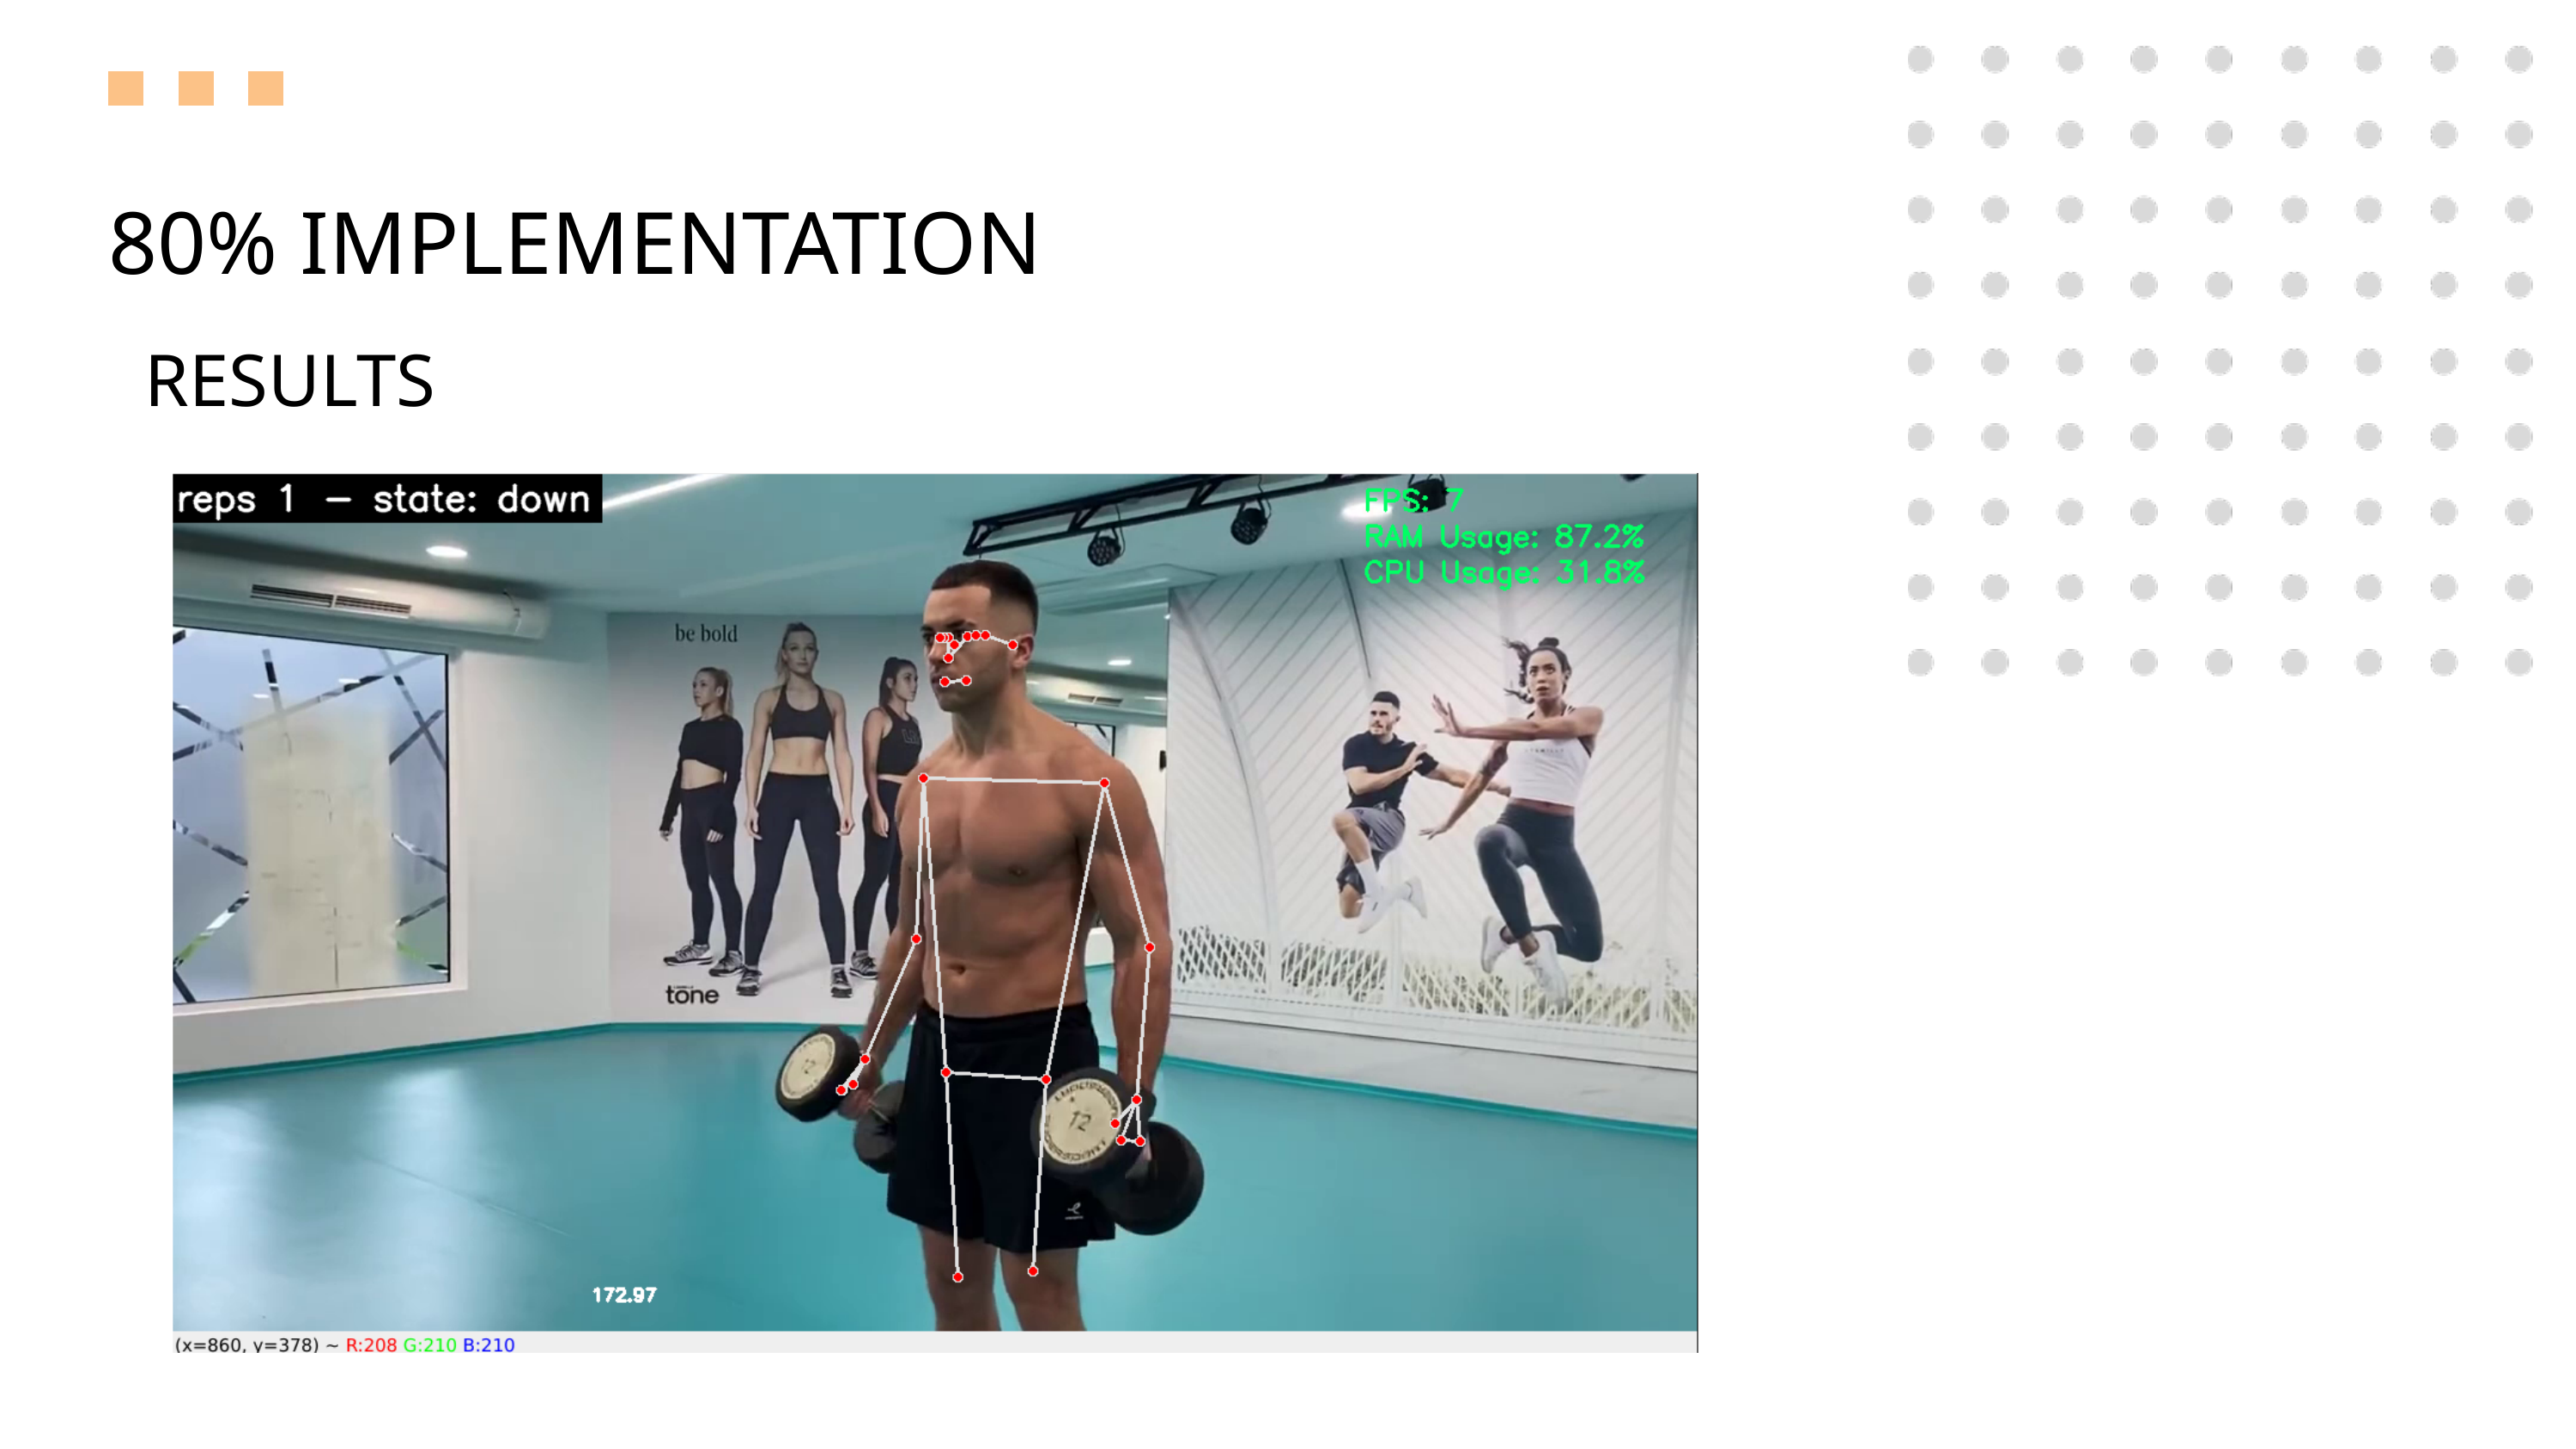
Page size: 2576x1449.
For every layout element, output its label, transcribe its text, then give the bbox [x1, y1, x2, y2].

text_box RESULTS [144, 345, 1807, 421]
text_box [173, 473, 1698, 1354]
text_box [1908, 0, 2576, 676]
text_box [108, 70, 284, 106]
text_box 80% IMPLEMENTATION [108, 200, 1869, 292]
